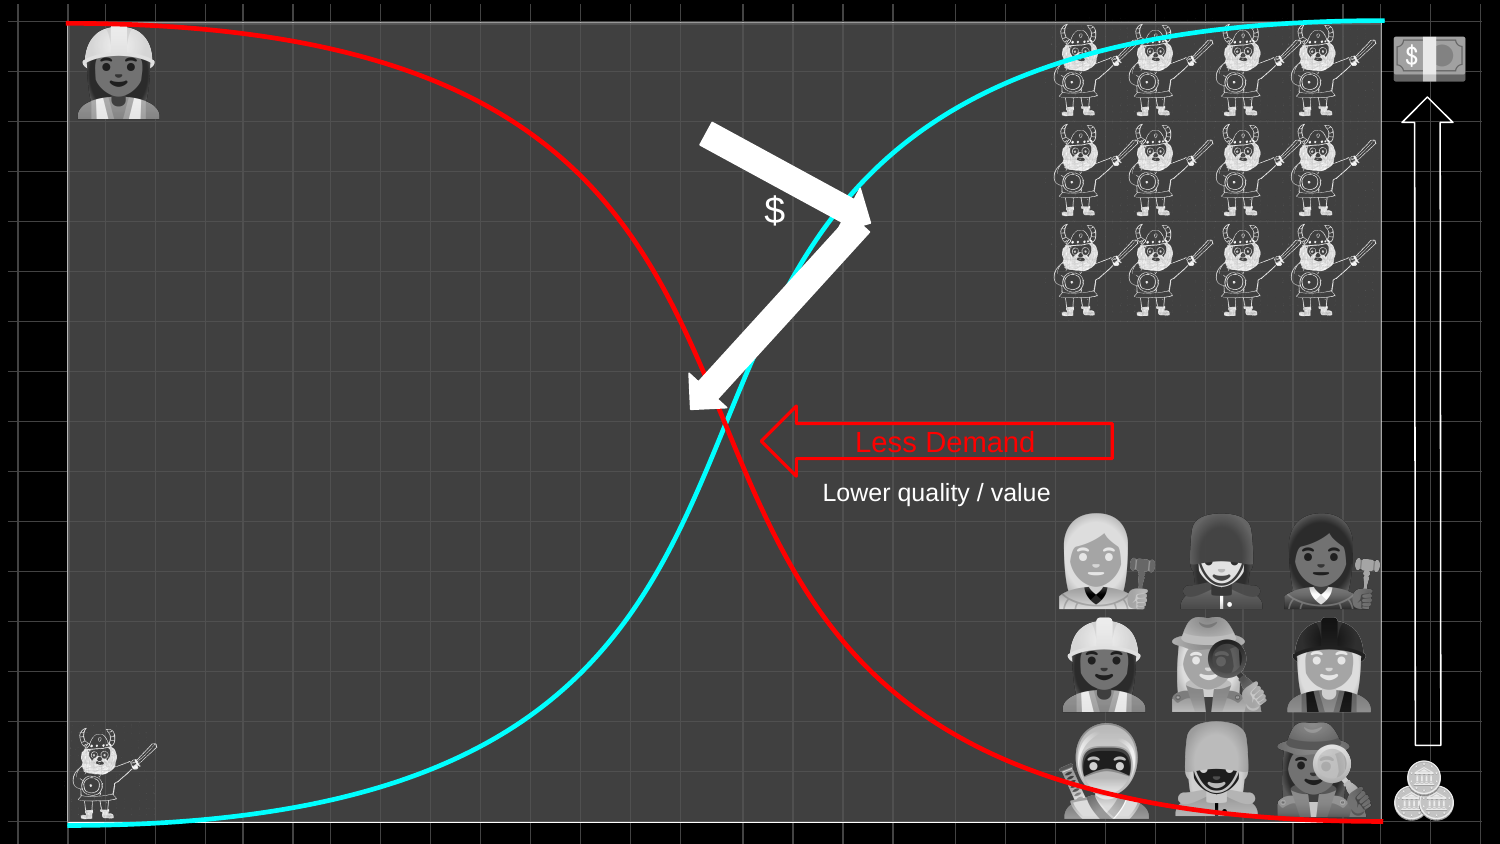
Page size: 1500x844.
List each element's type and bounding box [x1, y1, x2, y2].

text_box [1414, 279, 1426, 320]
text_box [65, 23, 1384, 822]
text_box [1435, 479, 1441, 520]
text_box [1414, 229, 1426, 270]
text_box [1435, 679, 1441, 720]
text_box [1404, 106, 1426, 120]
text_box [1392, 758, 1456, 823]
text_box [1414, 379, 1426, 420]
text_box [1435, 107, 1451, 120]
text_box [1415, 579, 1426, 620]
text_box [1415, 729, 1426, 746]
text_box [1435, 429, 1441, 470]
text_box [1435, 729, 1441, 746]
picture [1391, 21, 1468, 98]
text_box [1435, 629, 1441, 670]
text_box [1414, 329, 1426, 370]
text_box [1435, 229, 1441, 270]
text_box [1435, 279, 1441, 320]
text_box [1414, 429, 1426, 470]
text_box [1435, 529, 1441, 570]
text_box [1414, 179, 1426, 220]
text_box [1435, 379, 1441, 420]
text_box [1435, 579, 1441, 620]
text_box [1435, 329, 1441, 370]
text_box [1415, 479, 1426, 520]
text_box [1415, 679, 1426, 720]
text_box [1435, 129, 1441, 170]
text_box [1435, 179, 1441, 220]
text_box [1415, 629, 1426, 670]
text_box [1414, 129, 1426, 170]
text_box [1415, 529, 1426, 570]
